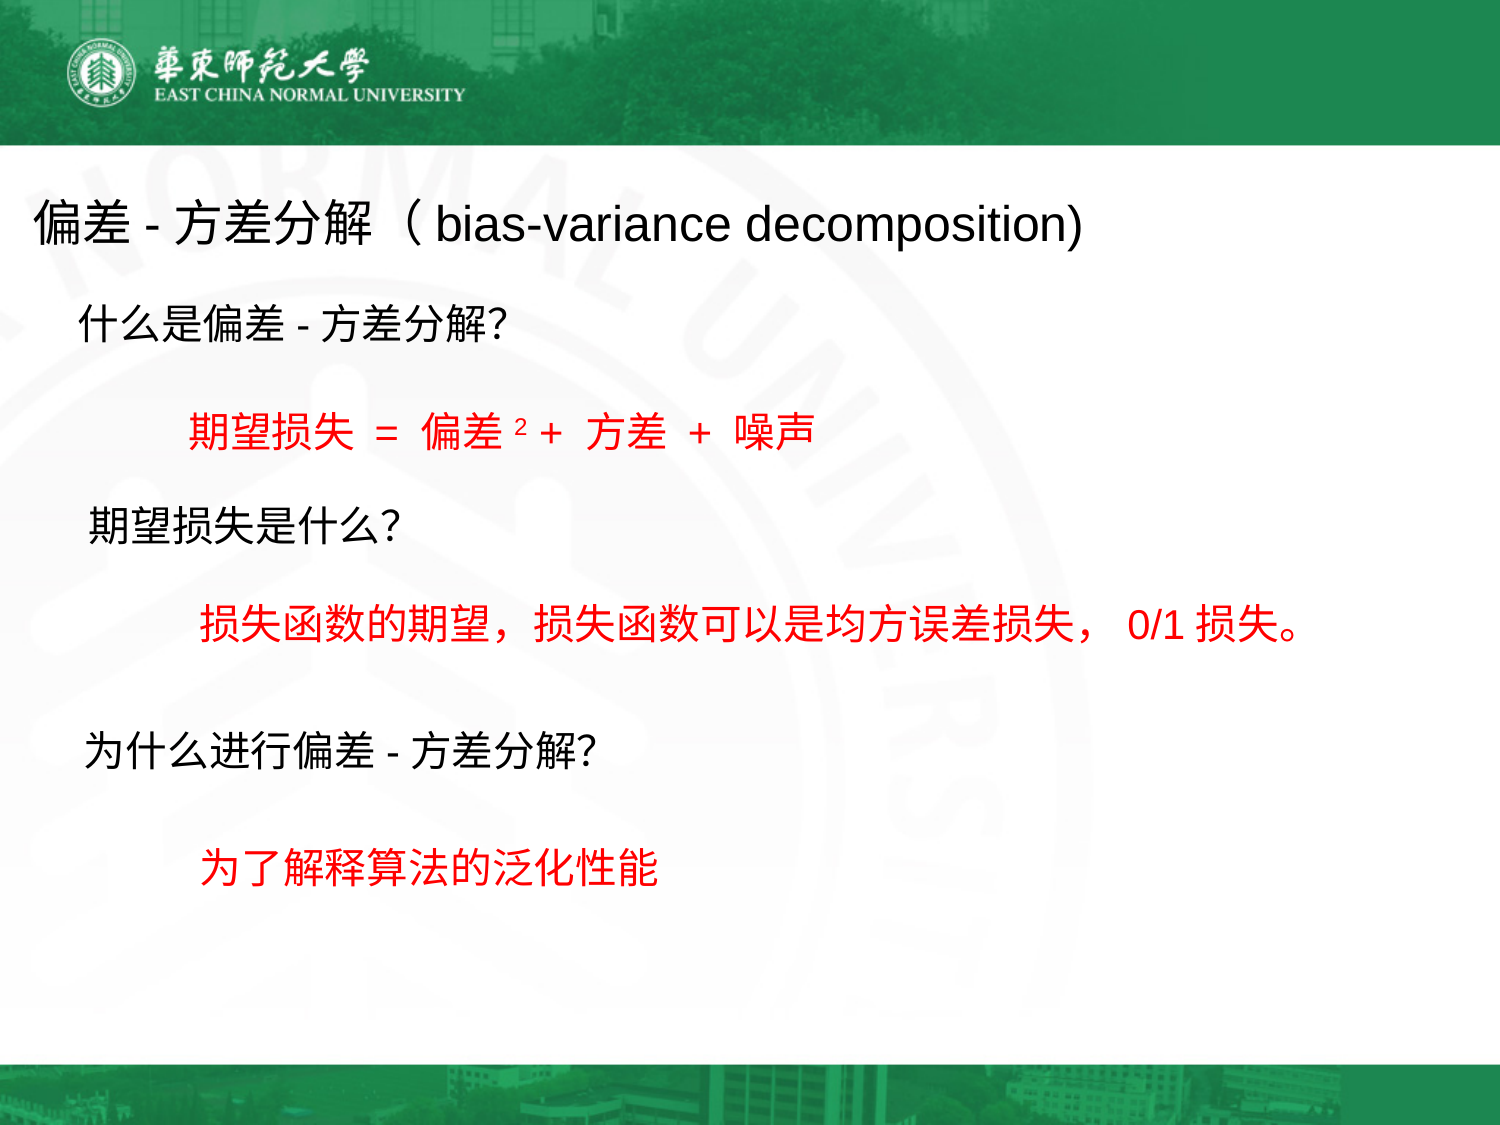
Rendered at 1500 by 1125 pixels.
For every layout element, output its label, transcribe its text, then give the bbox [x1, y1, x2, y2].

text_box 损失函数的期望，损失函数可以是均方误差损失，0/1损失。 [184, 590, 1336, 656]
picture [0, 0, 1500, 1125]
text_box 什么是偏差-方差分解？ [62, 290, 544, 356]
text_box 偏差-方差分解（bias-variance decomposition) [17, 184, 1100, 260]
text_box 为了解释算法的泛化性能 [185, 834, 674, 899]
text_box 为什么进行偏差-方差分解？ [69, 717, 634, 783]
text_box 期望损失 = 偏差2 + 方差 + 噪声 [173, 398, 833, 464]
text_box 期望损失是什么？ [73, 492, 438, 558]
